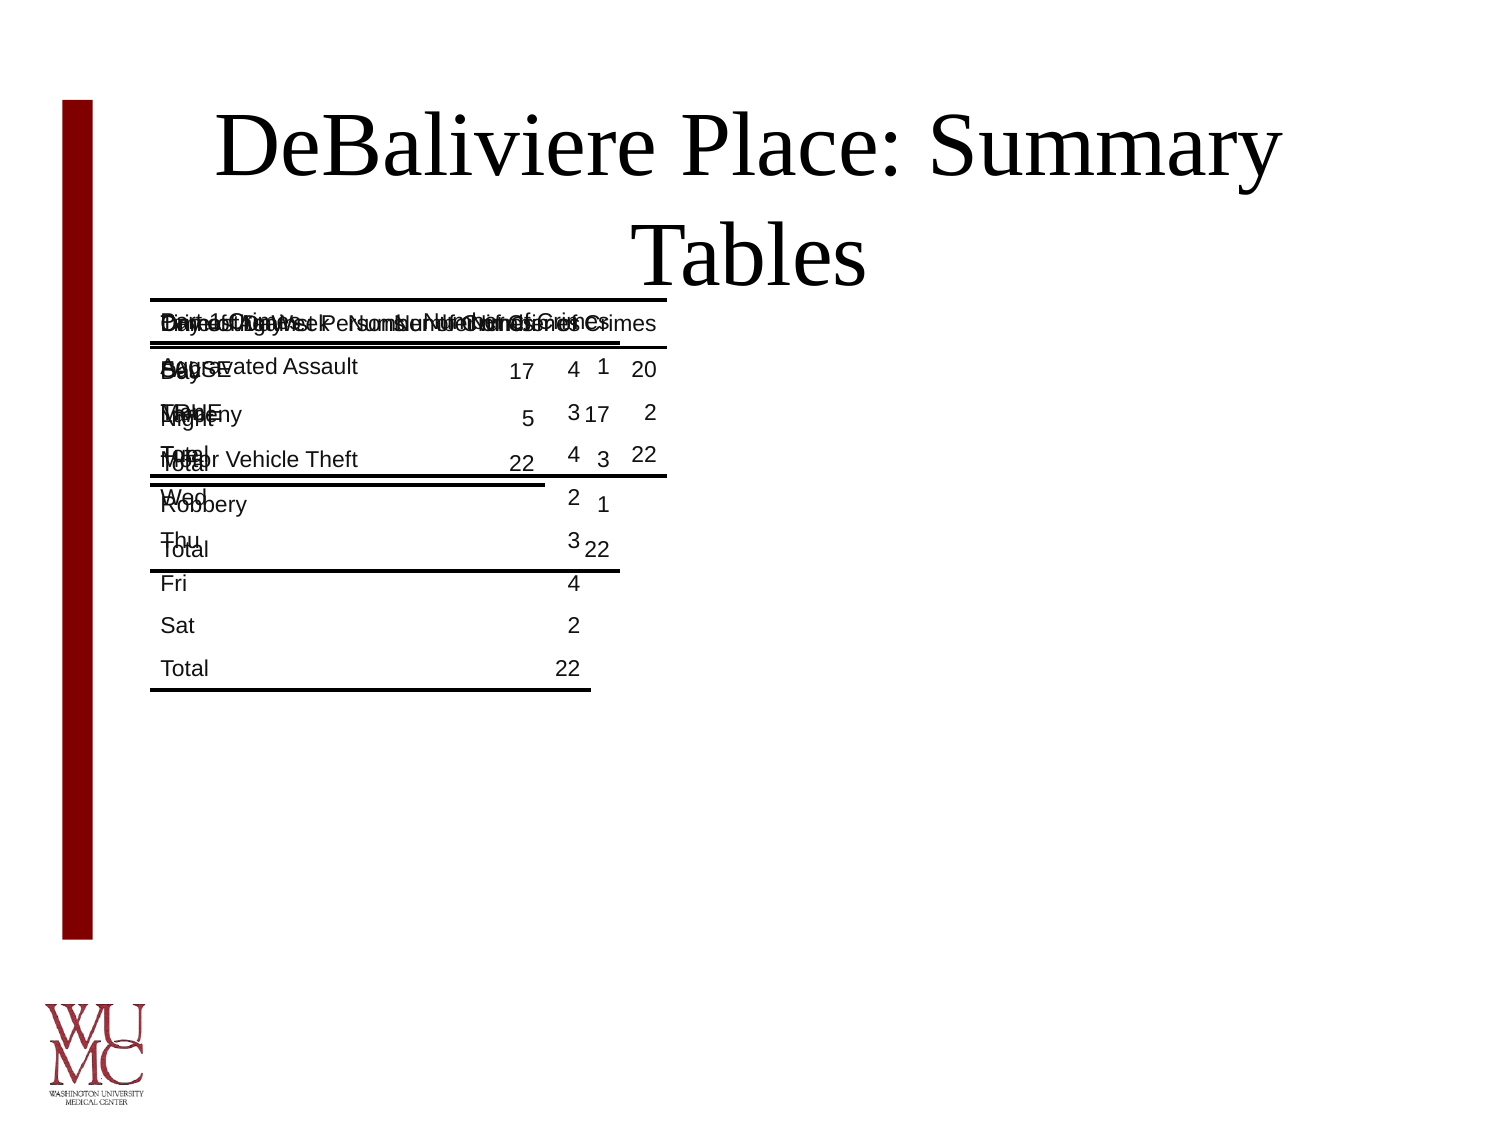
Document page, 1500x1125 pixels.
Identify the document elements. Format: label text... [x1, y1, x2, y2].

table_header Time of Day [150, 302, 316, 346]
table_cell 4 [362, 562, 591, 604]
table_cell Fri [150, 562, 362, 604]
table_cell 2 [545, 391, 667, 433]
title DeBaliviere Place: Summary Tables [112, 99, 1388, 288]
table_cell 20 [545, 349, 667, 391]
table_cell 22 [545, 433, 667, 474]
table_cell 3 [362, 519, 591, 562]
table_header Number of Crimes [316, 302, 545, 346]
table_header Number of Crimes [545, 302, 667, 346]
table_cell Thu [150, 519, 362, 562]
table_cell Sat [150, 604, 362, 647]
picture [41, 996, 156, 1113]
table_cell 2 [362, 478, 591, 519]
table_cell 22 [316, 442, 545, 483]
table_cell Total [150, 647, 362, 688]
table_cell Day [150, 349, 316, 395]
table_cell 1 [591, 481, 620, 528]
table_cell Wed [150, 487, 362, 519]
table_cell Night [150, 395, 316, 442]
table_cell 22 [591, 528, 620, 569]
table_cell 22 [362, 647, 591, 688]
table_cell 17 [316, 349, 545, 395]
table_cell 5 [316, 395, 545, 442]
table_cell 2 [362, 604, 591, 647]
table_cell Total [150, 442, 316, 483]
